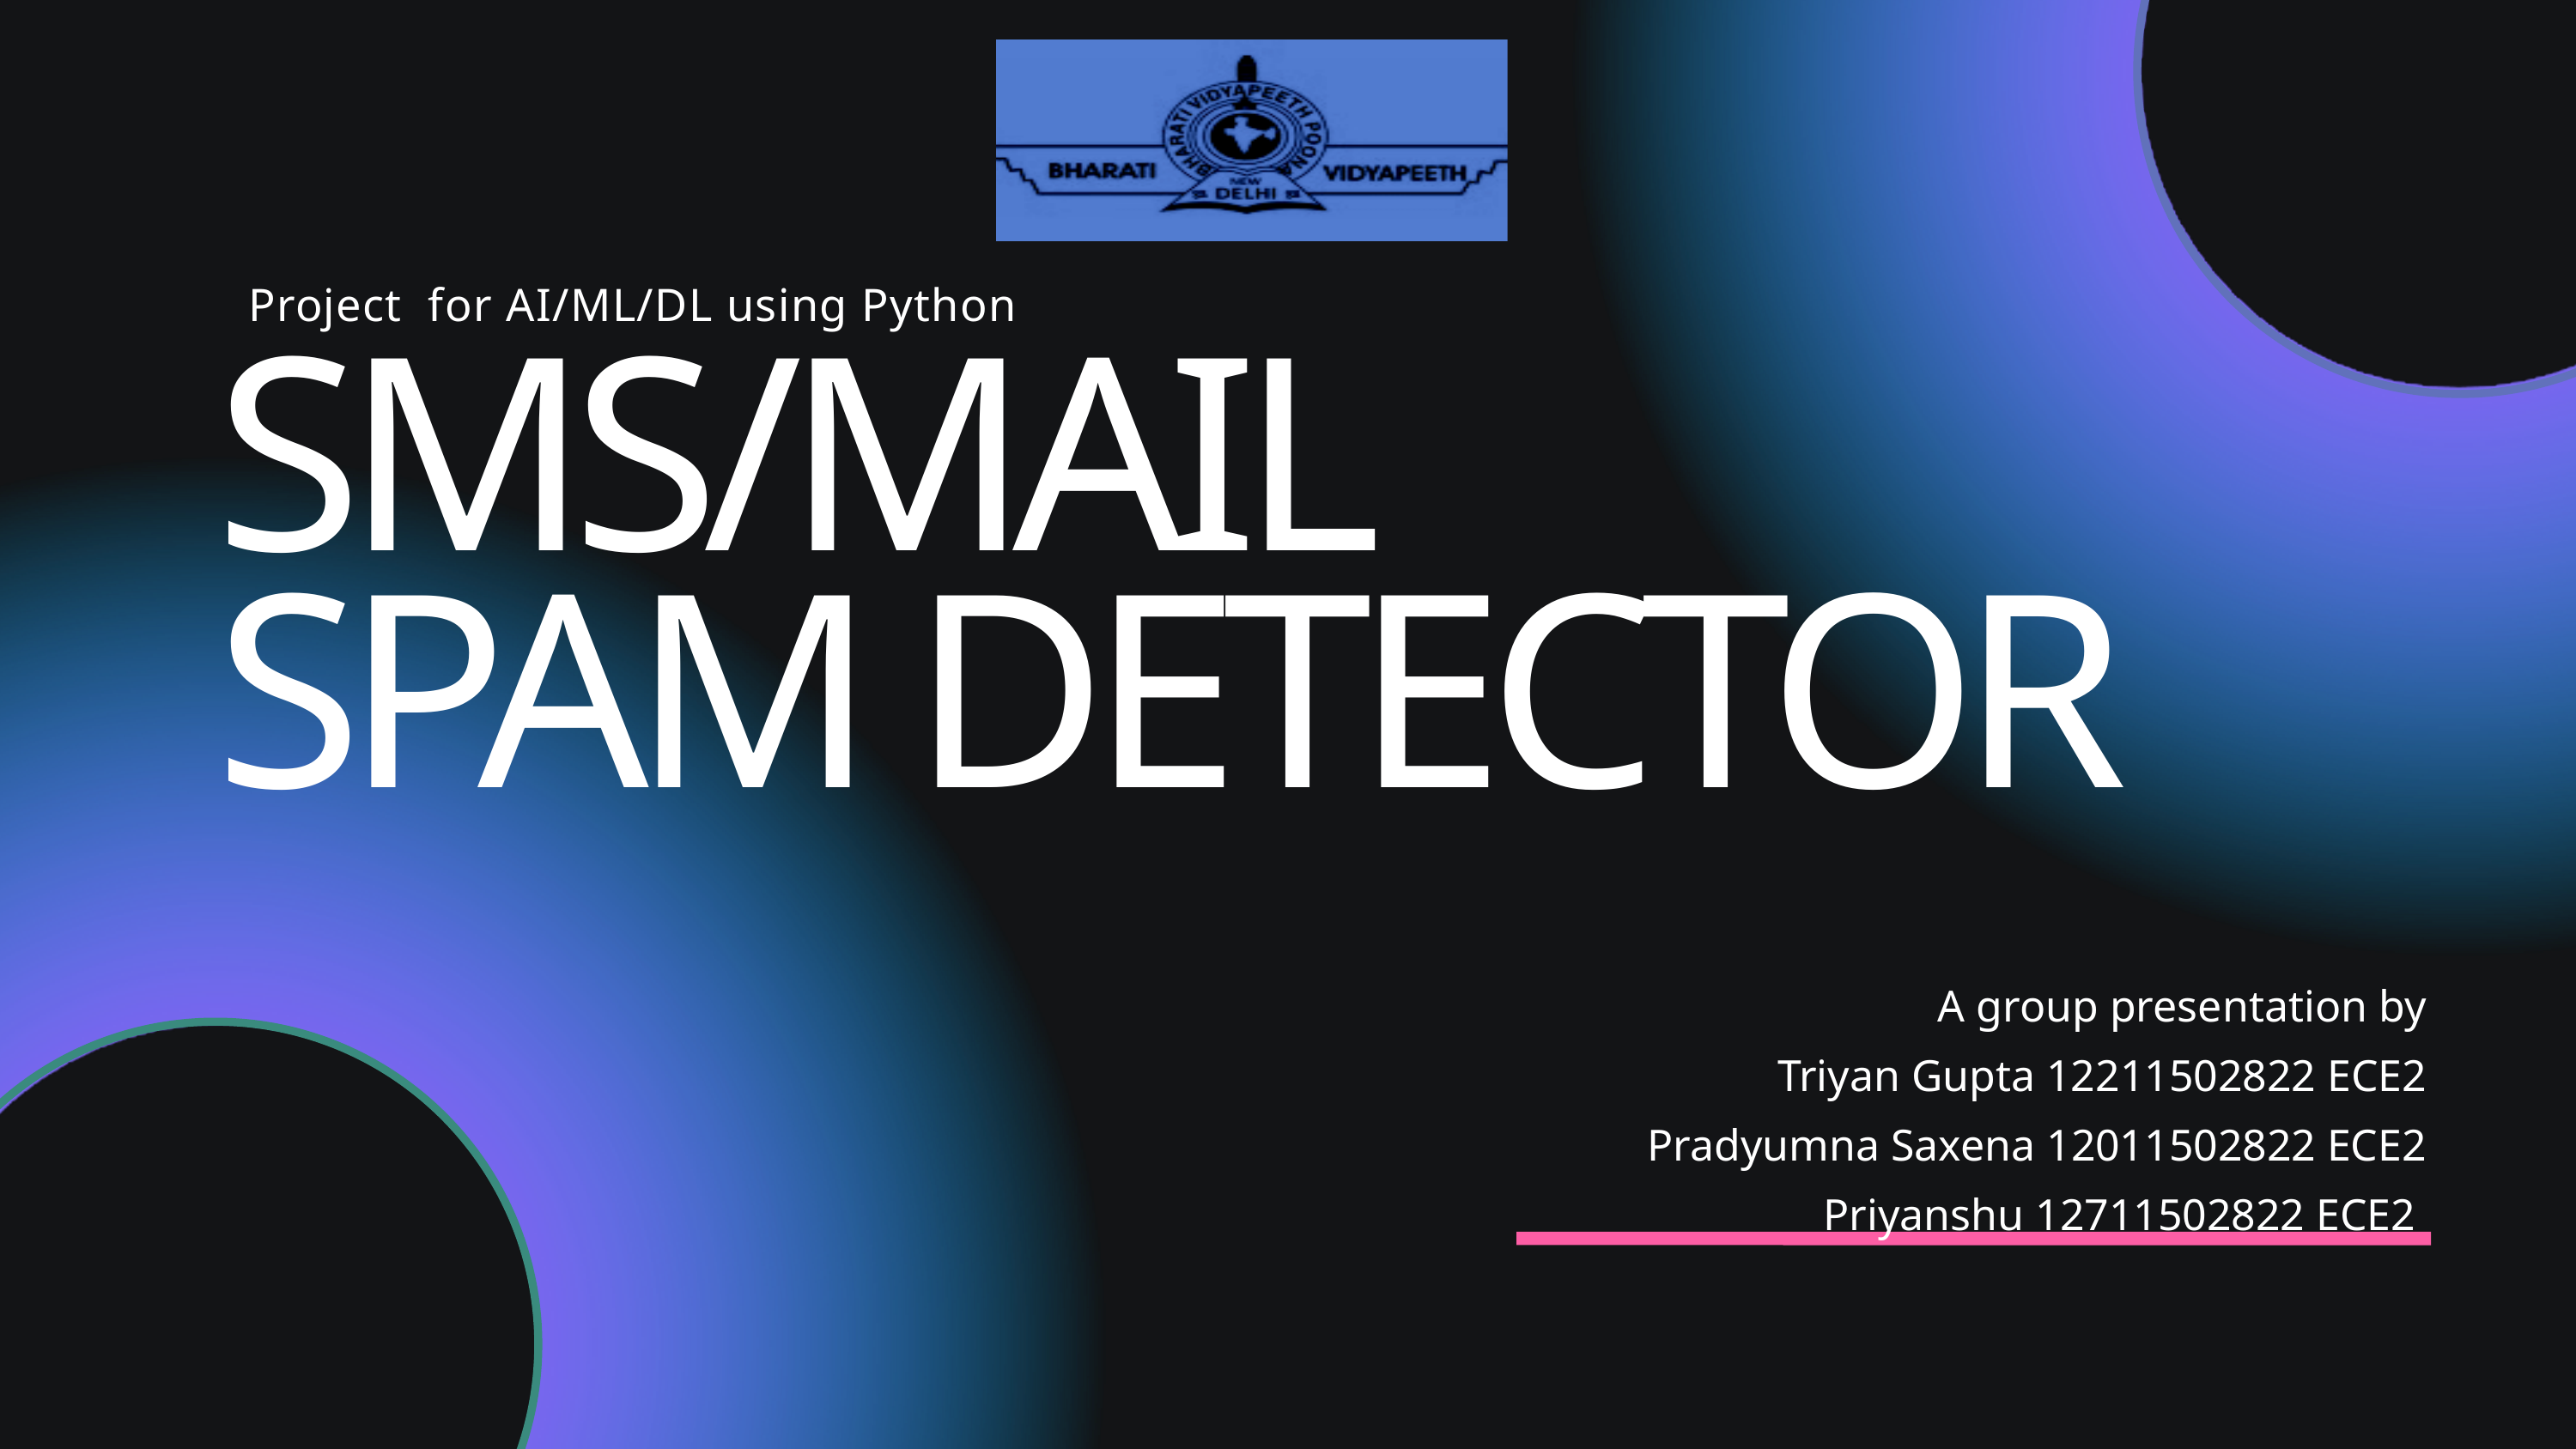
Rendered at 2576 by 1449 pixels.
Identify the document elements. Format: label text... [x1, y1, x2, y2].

text_box [0, 455, 1110, 1449]
text_box [1571, 0, 2132, 367]
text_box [2136, 0, 2576, 395]
text_box [1571, 402, 2576, 961]
picture [995, 39, 1508, 241]
text_box SMS/MAIL SPAM DETECTOR [215, 367, 2405, 841]
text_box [0, 1021, 539, 1449]
text_box Project for AI/ML/DL using Python [248, 291, 1027, 331]
text_box A group presentation by Triyan Gupta 12211502822 ECE2 Pradyumna Saxena 12011502822 ECE2 Priyanshu 12711502822 ECE2 [1600, 996, 2427, 1240]
